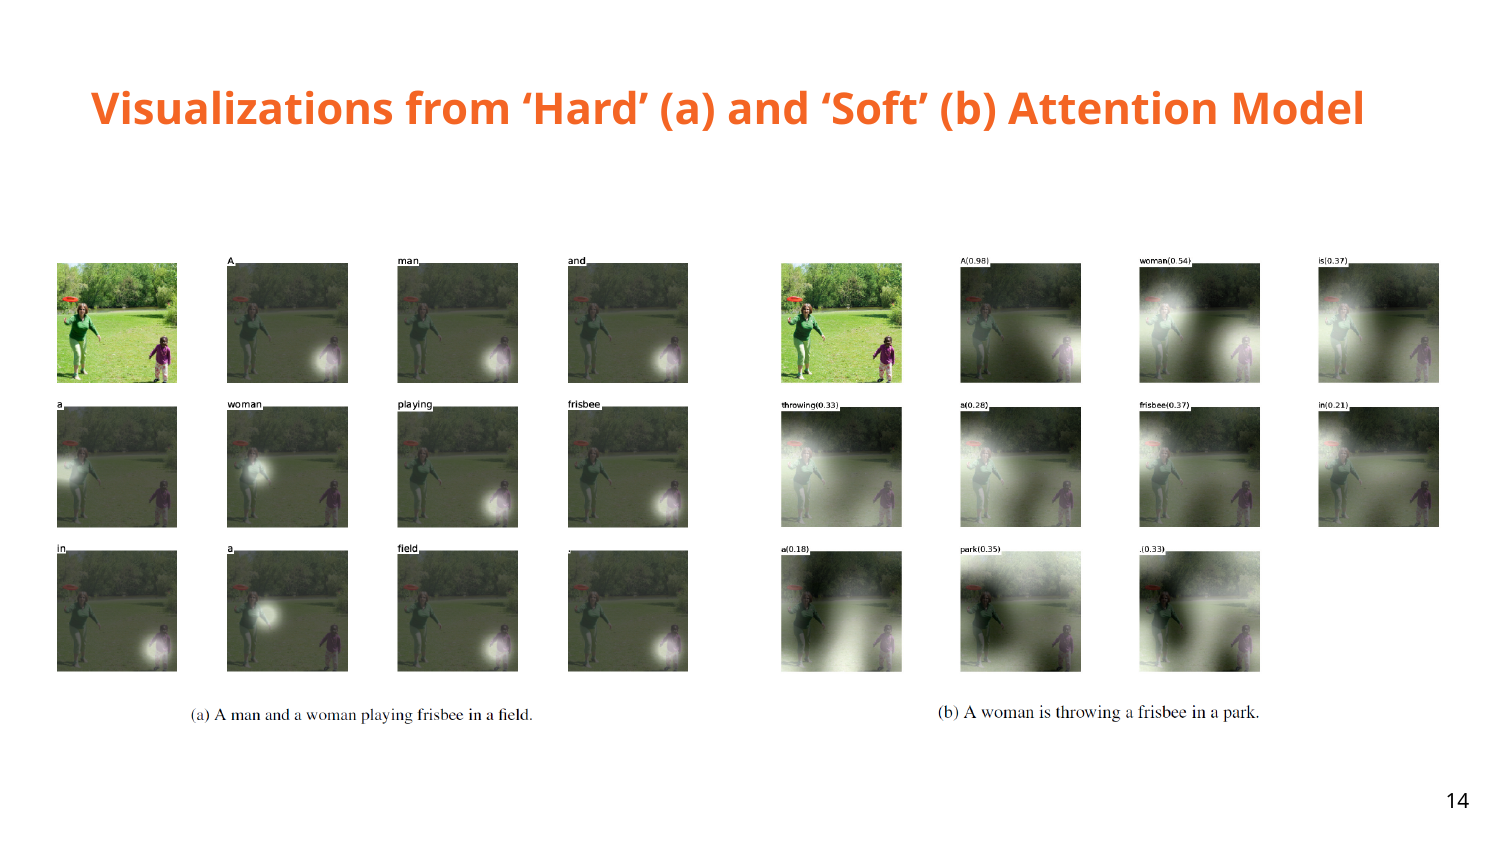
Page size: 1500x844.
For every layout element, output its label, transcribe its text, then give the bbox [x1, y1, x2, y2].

slide_number 14 [1394, 769, 1484, 834]
picture [761, 244, 1460, 734]
picture [29, 244, 712, 734]
text_box Visualizations from ‘Hard’ (a) and ‘Soft’ (b) Attention Model [76, 65, 1438, 151]
